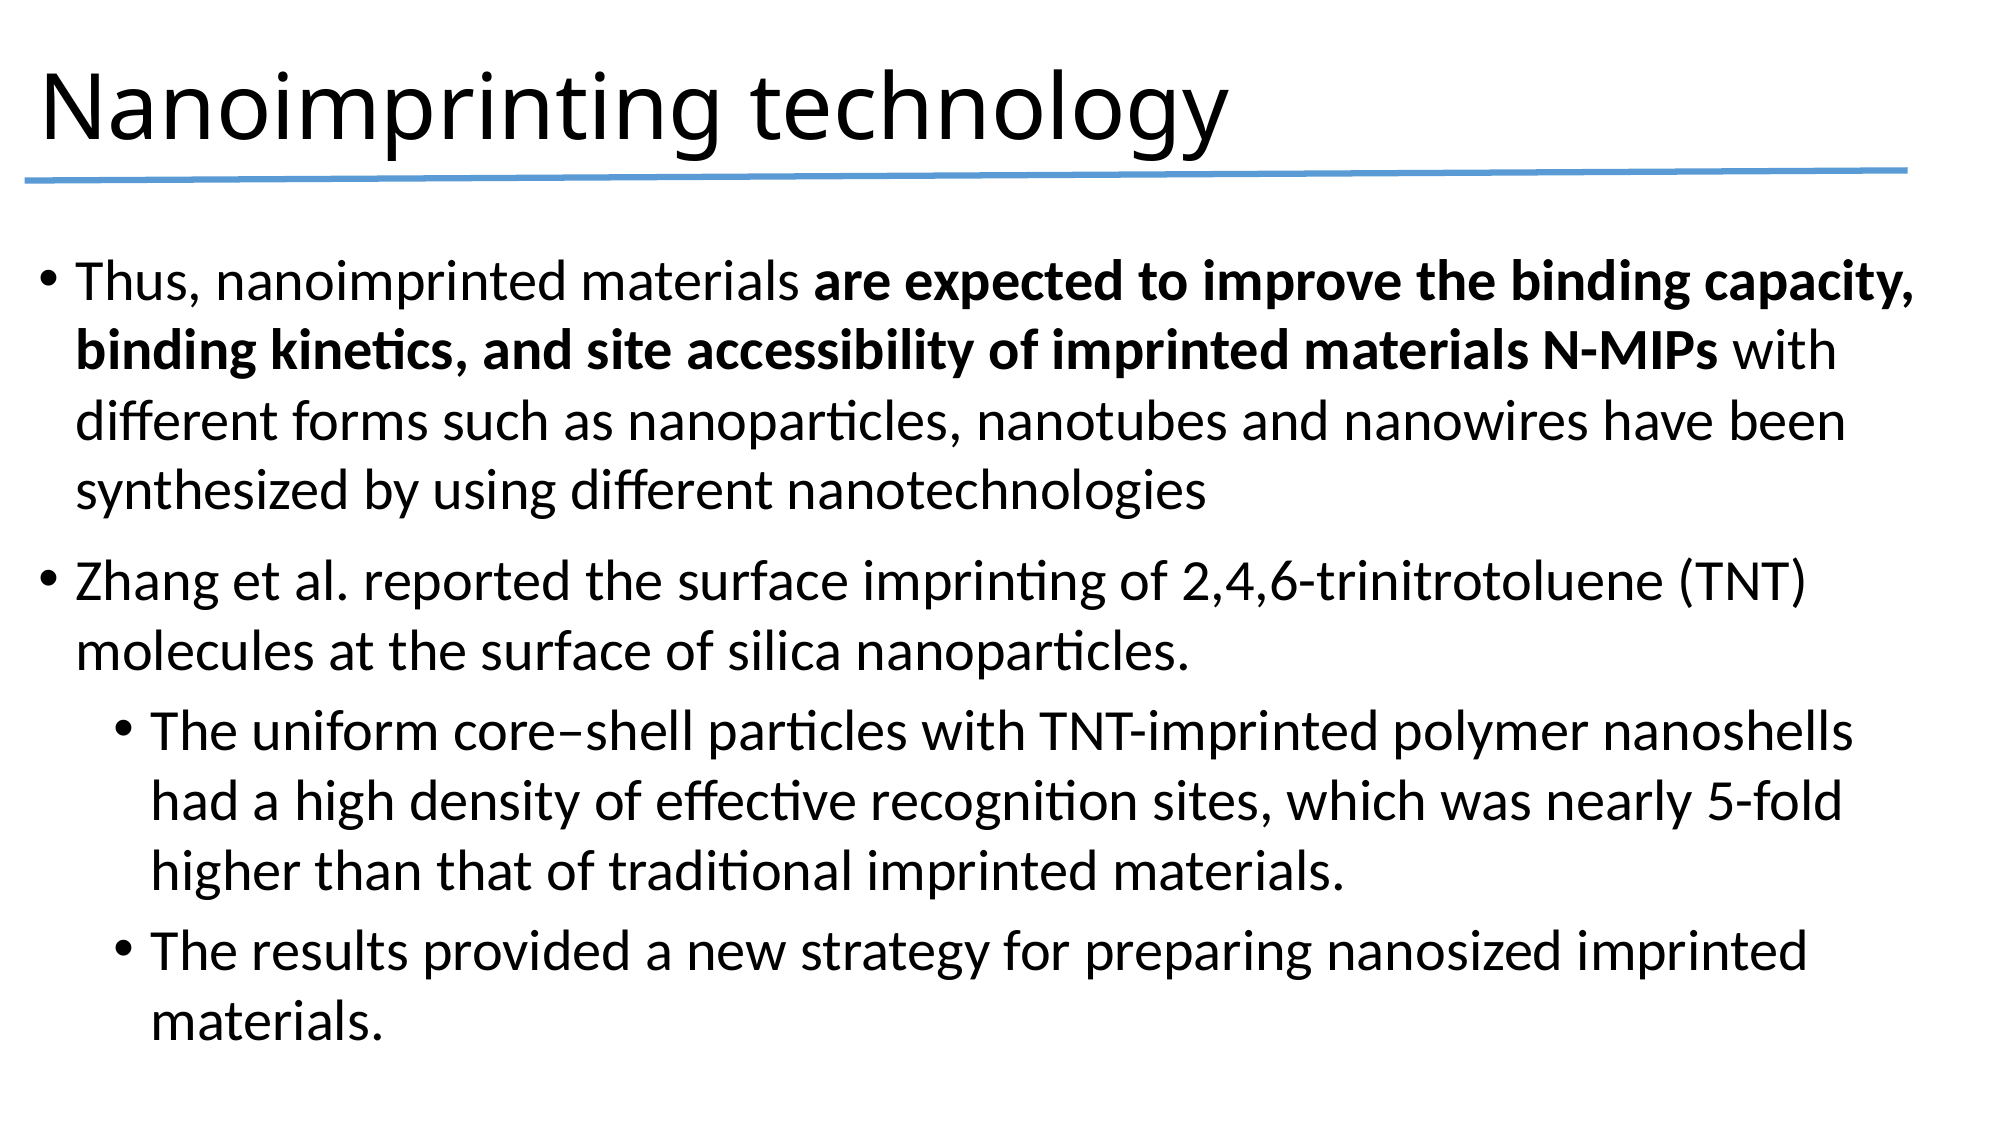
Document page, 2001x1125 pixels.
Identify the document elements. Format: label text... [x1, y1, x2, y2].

list Thus, nanoimprinted materials are expected to improve the binding capacity, binding kinetics, and site accessibility of imprinted materials N-MIPs with different forms such as nanoparticles, nanotubes and nanowires have been synthesized by using different nanotechnologies Zhang et al. reported the surface imprinting of 2,4,6-trinitrotoluene (TNT) molecules at the surface of silica nanoparticles. The uniform core–shell particles with TNT-imprinted polymer nanoshells had a high density of effective recognition sites, which was nearly 5-fold higher than that of traditional imprinted materials. The results provided a new strategy for preparing nanosized imprinted materials. [23, 234, 1953, 1101]
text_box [24, 170, 1908, 181]
title Nanoimprinting technology [23, 25, 1953, 194]
